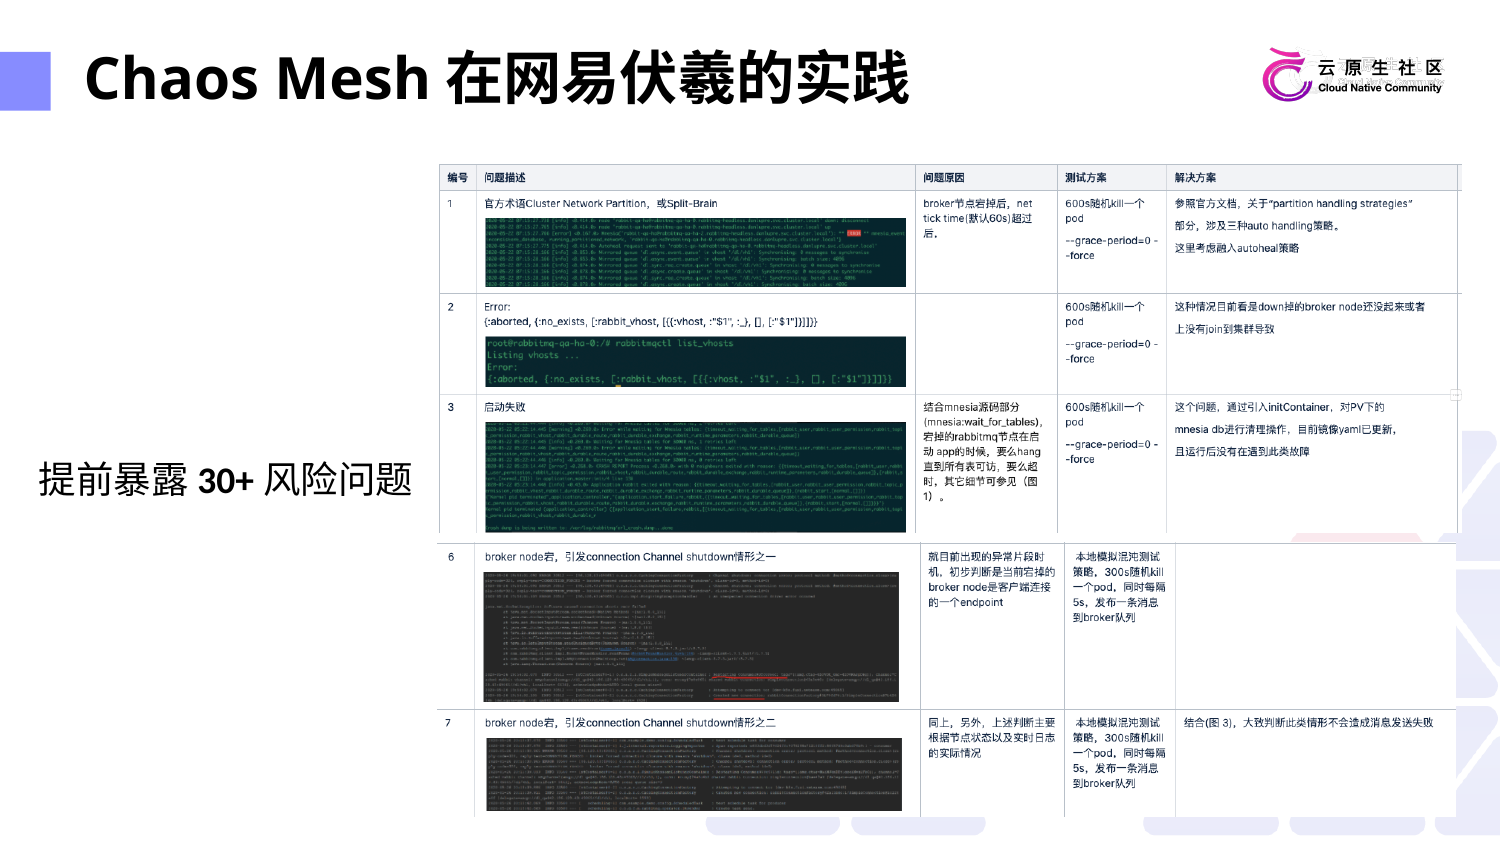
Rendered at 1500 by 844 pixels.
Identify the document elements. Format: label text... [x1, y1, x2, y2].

text_box [0, 51, 52, 112]
picture [430, 157, 1500, 841]
text_box 提前暴露30+风险问题 [23, 448, 428, 509]
picture [1260, 34, 1453, 107]
text_box Chaos Mesh在网易伏羲的实践 [68, 33, 947, 119]
